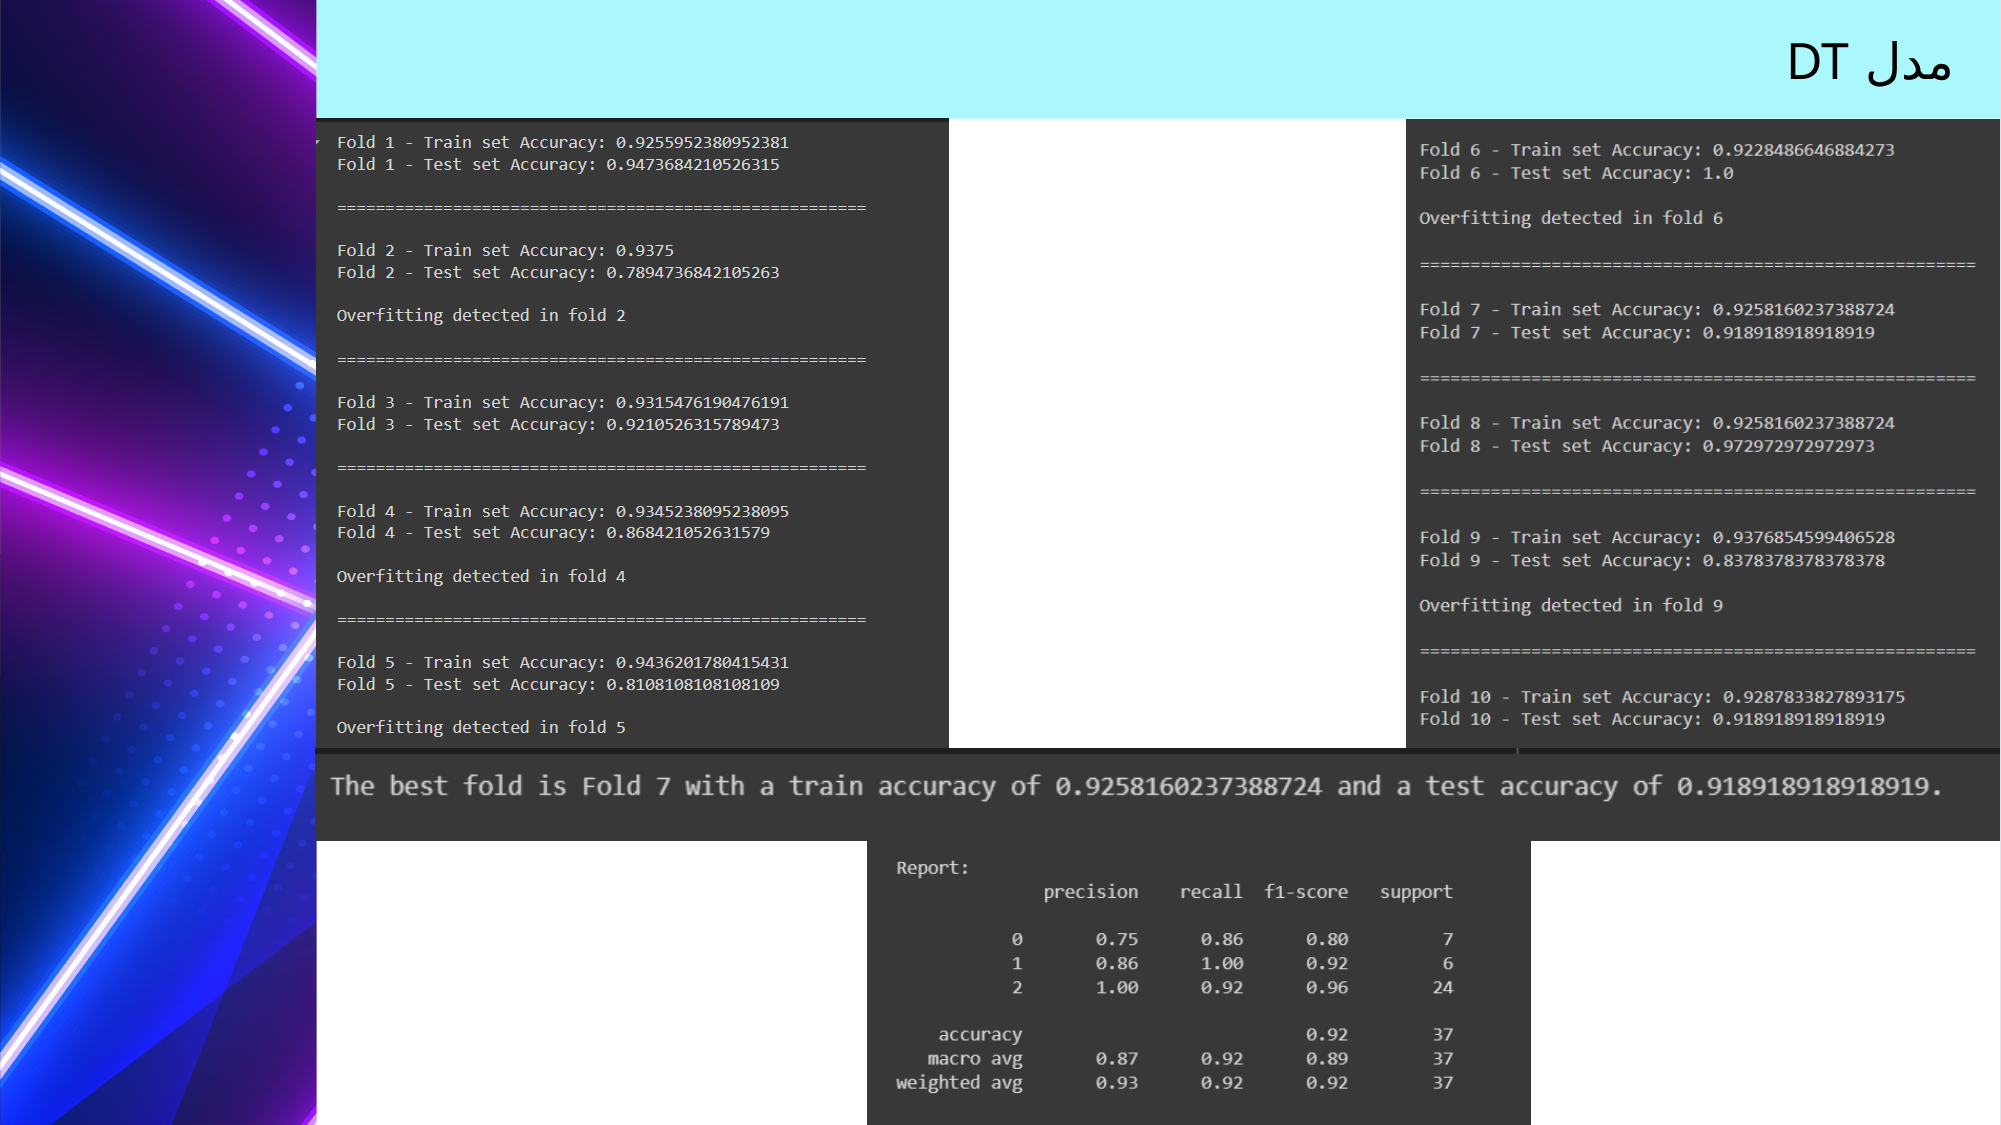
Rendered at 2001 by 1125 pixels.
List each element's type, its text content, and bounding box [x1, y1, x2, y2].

picture [0, 0, 2001, 1125]
text_box [1531, 841, 2000, 1125]
text_box مدل DT [316, 0, 2000, 119]
text_box [949, 119, 1406, 748]
text_box [316, 841, 867, 1125]
